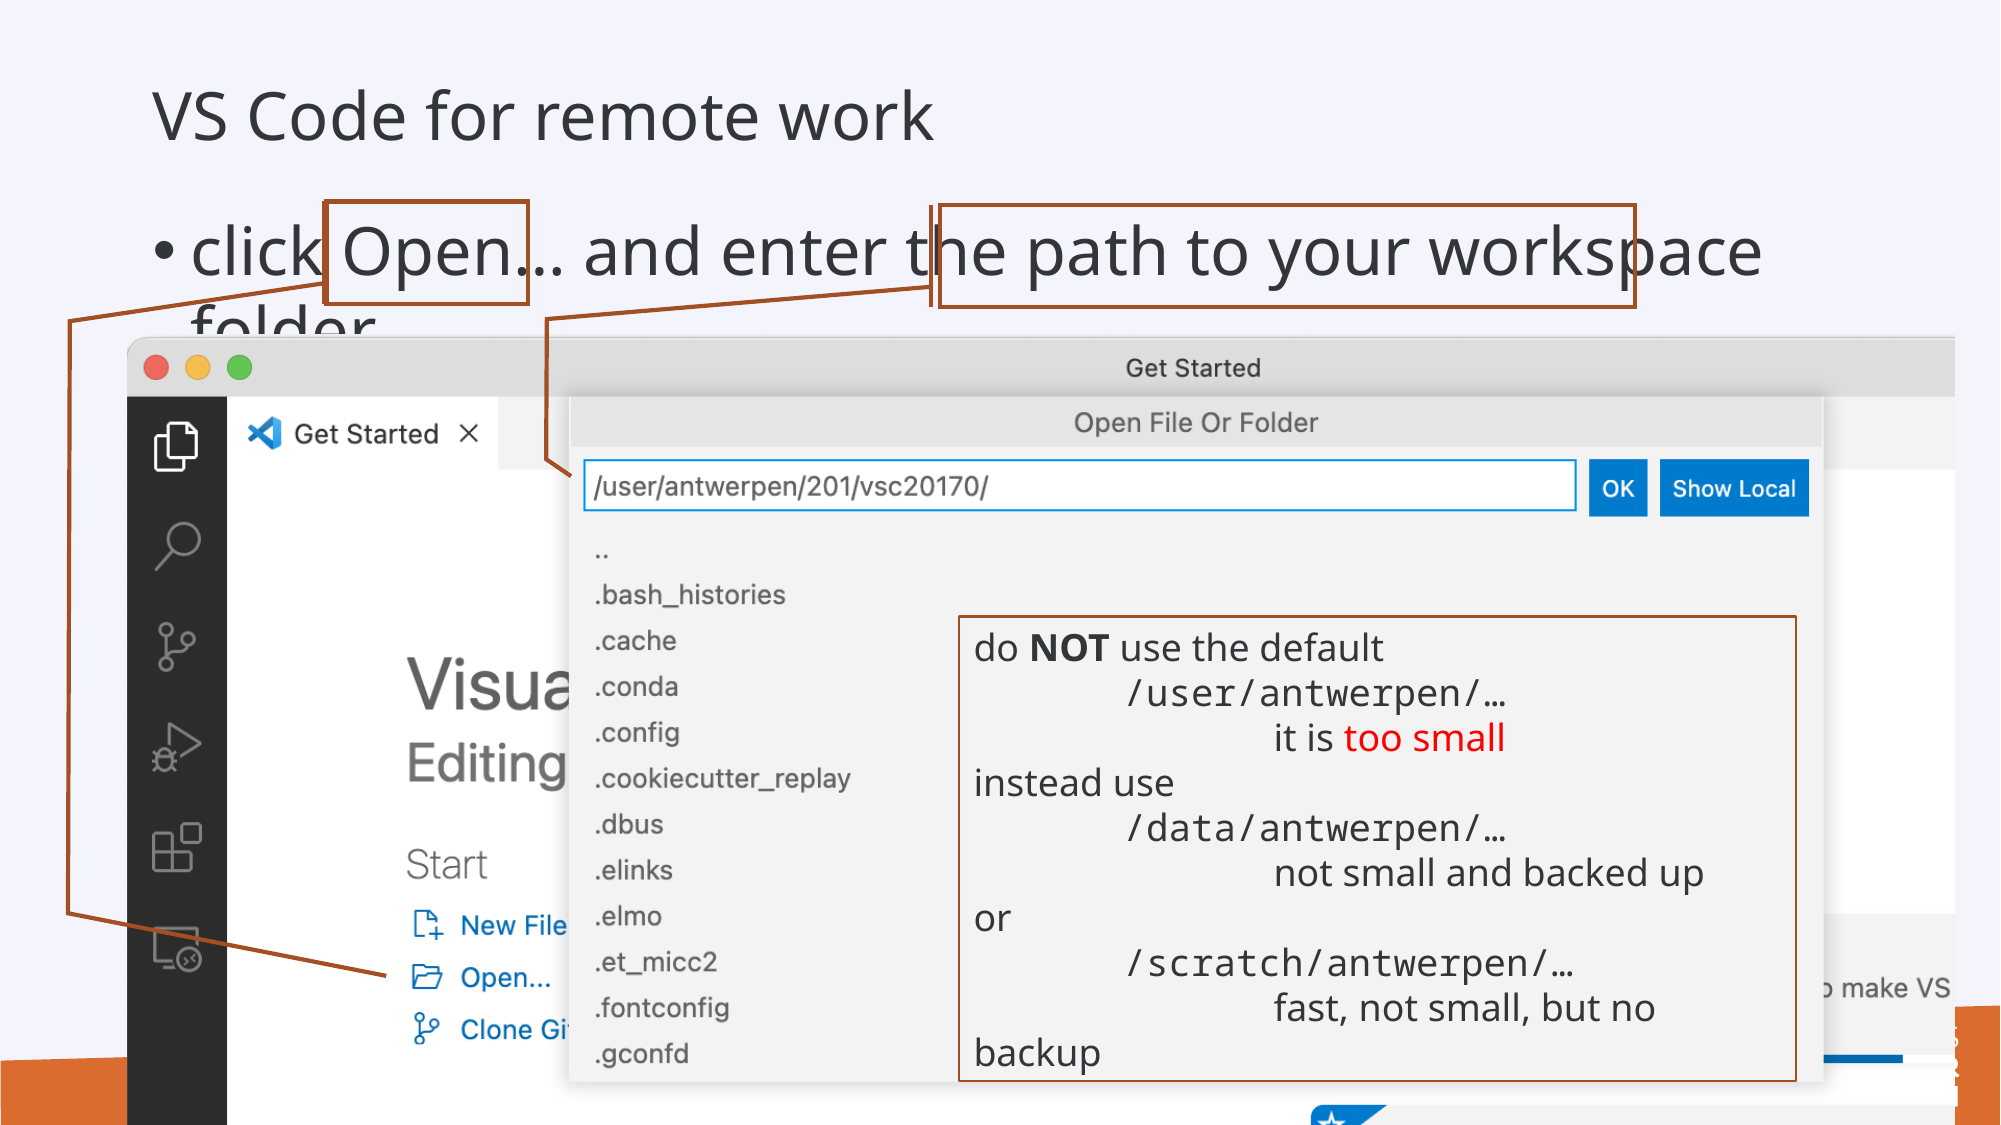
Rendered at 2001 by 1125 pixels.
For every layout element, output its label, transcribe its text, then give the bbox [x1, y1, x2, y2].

text_box [545, 204, 932, 334]
list click Open… and enter the path to your workspace folder [137, 201, 1863, 334]
text_box [939, 204, 1636, 308]
text_box [66, 200, 529, 926]
picture [127, 334, 1960, 1125]
title VS Code for remote work [137, 75, 1863, 178]
